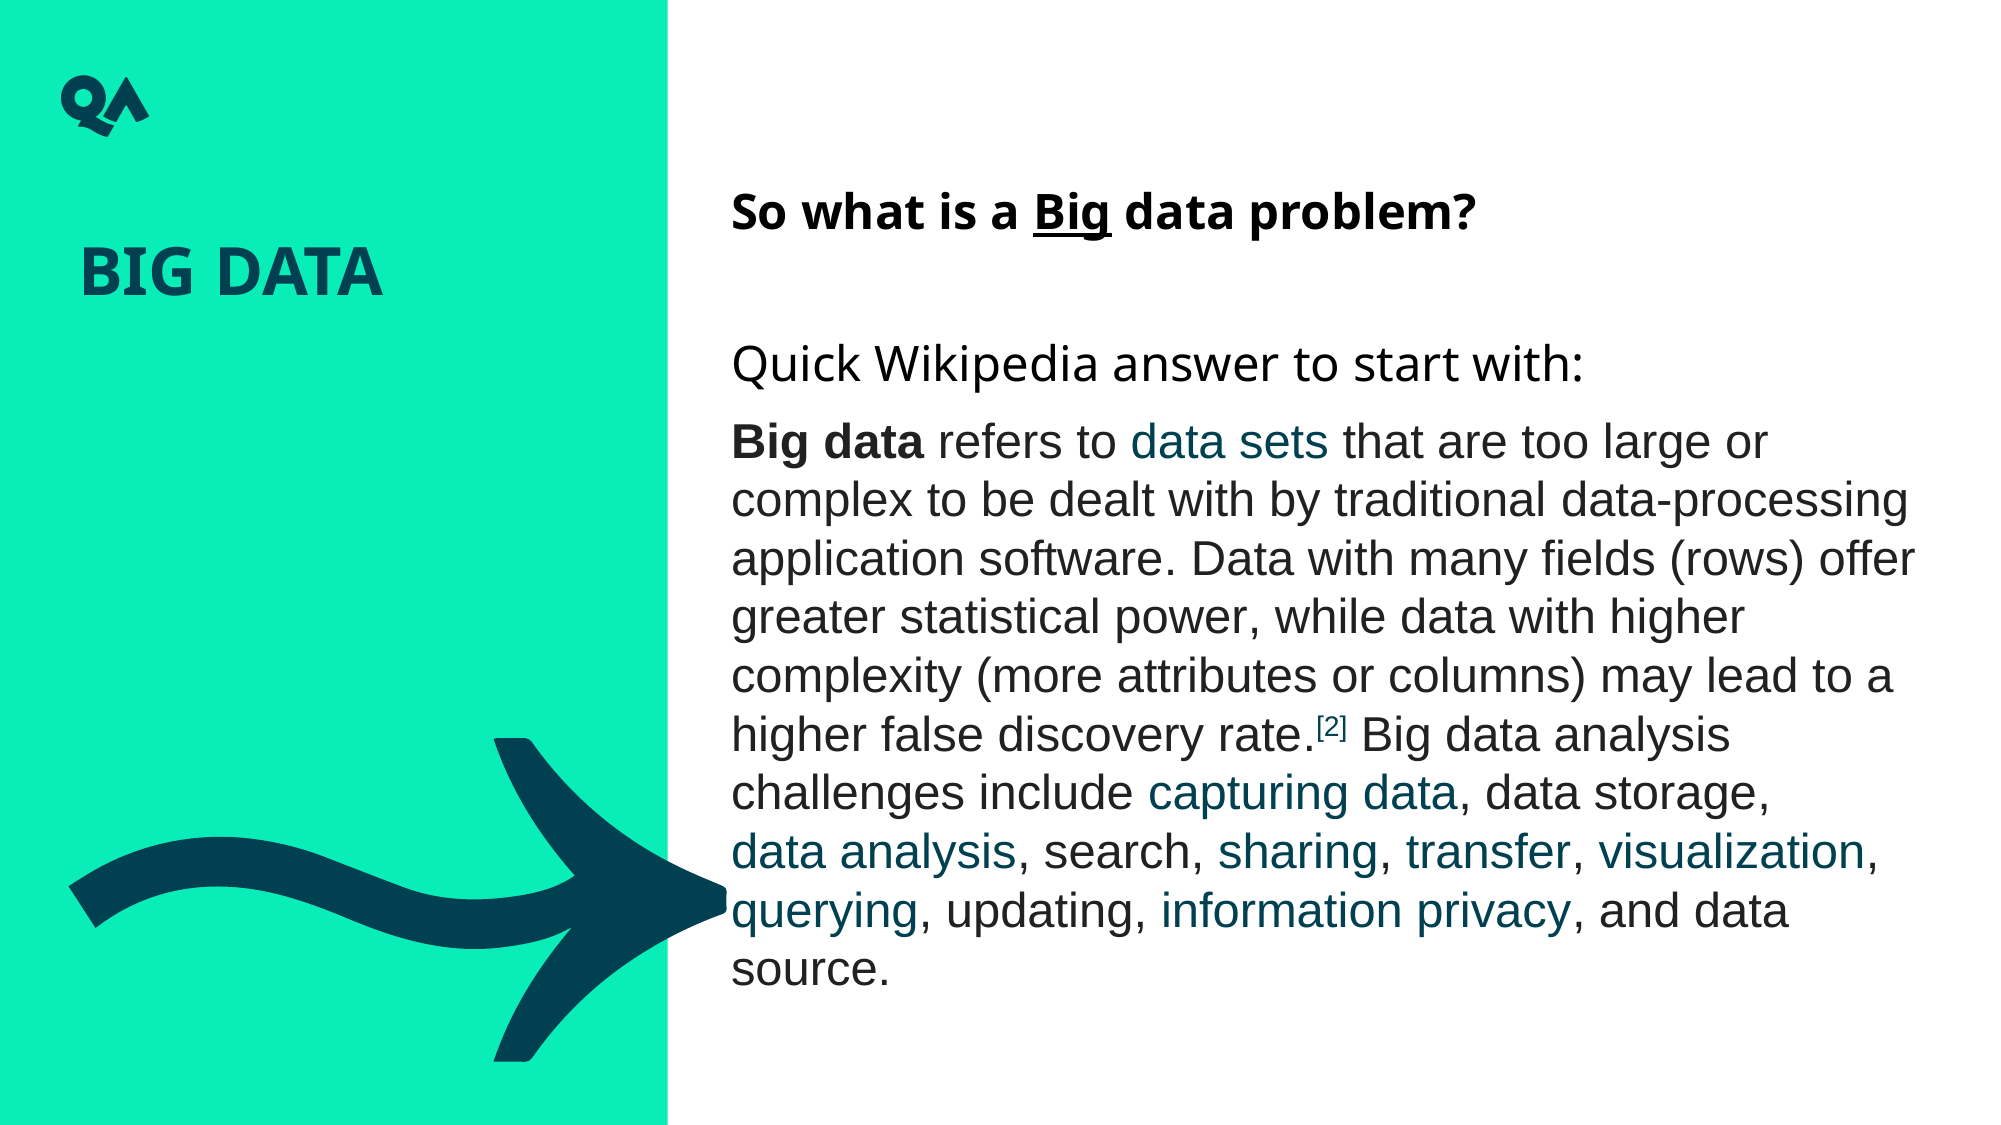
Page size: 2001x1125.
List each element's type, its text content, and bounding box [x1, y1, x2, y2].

picture [44, 61, 166, 148]
list So what is a Big data problem? Quick Wikipedia answer to start with: Big data refers to data sets that are too large or complex to be dealt with by traditional data-processing application software. Data with many fields (rows) offer greater statistical power, while data with higher complexity (more attributes or columns) may lead to a higher false discovery rate.[2] Big data analysis challenges include capturing data, data storage, data analysis, search, sharing, transfer, visualization, querying, updating, information privacy, and data source. [716, 173, 1955, 1012]
list big Data [63, 221, 628, 673]
